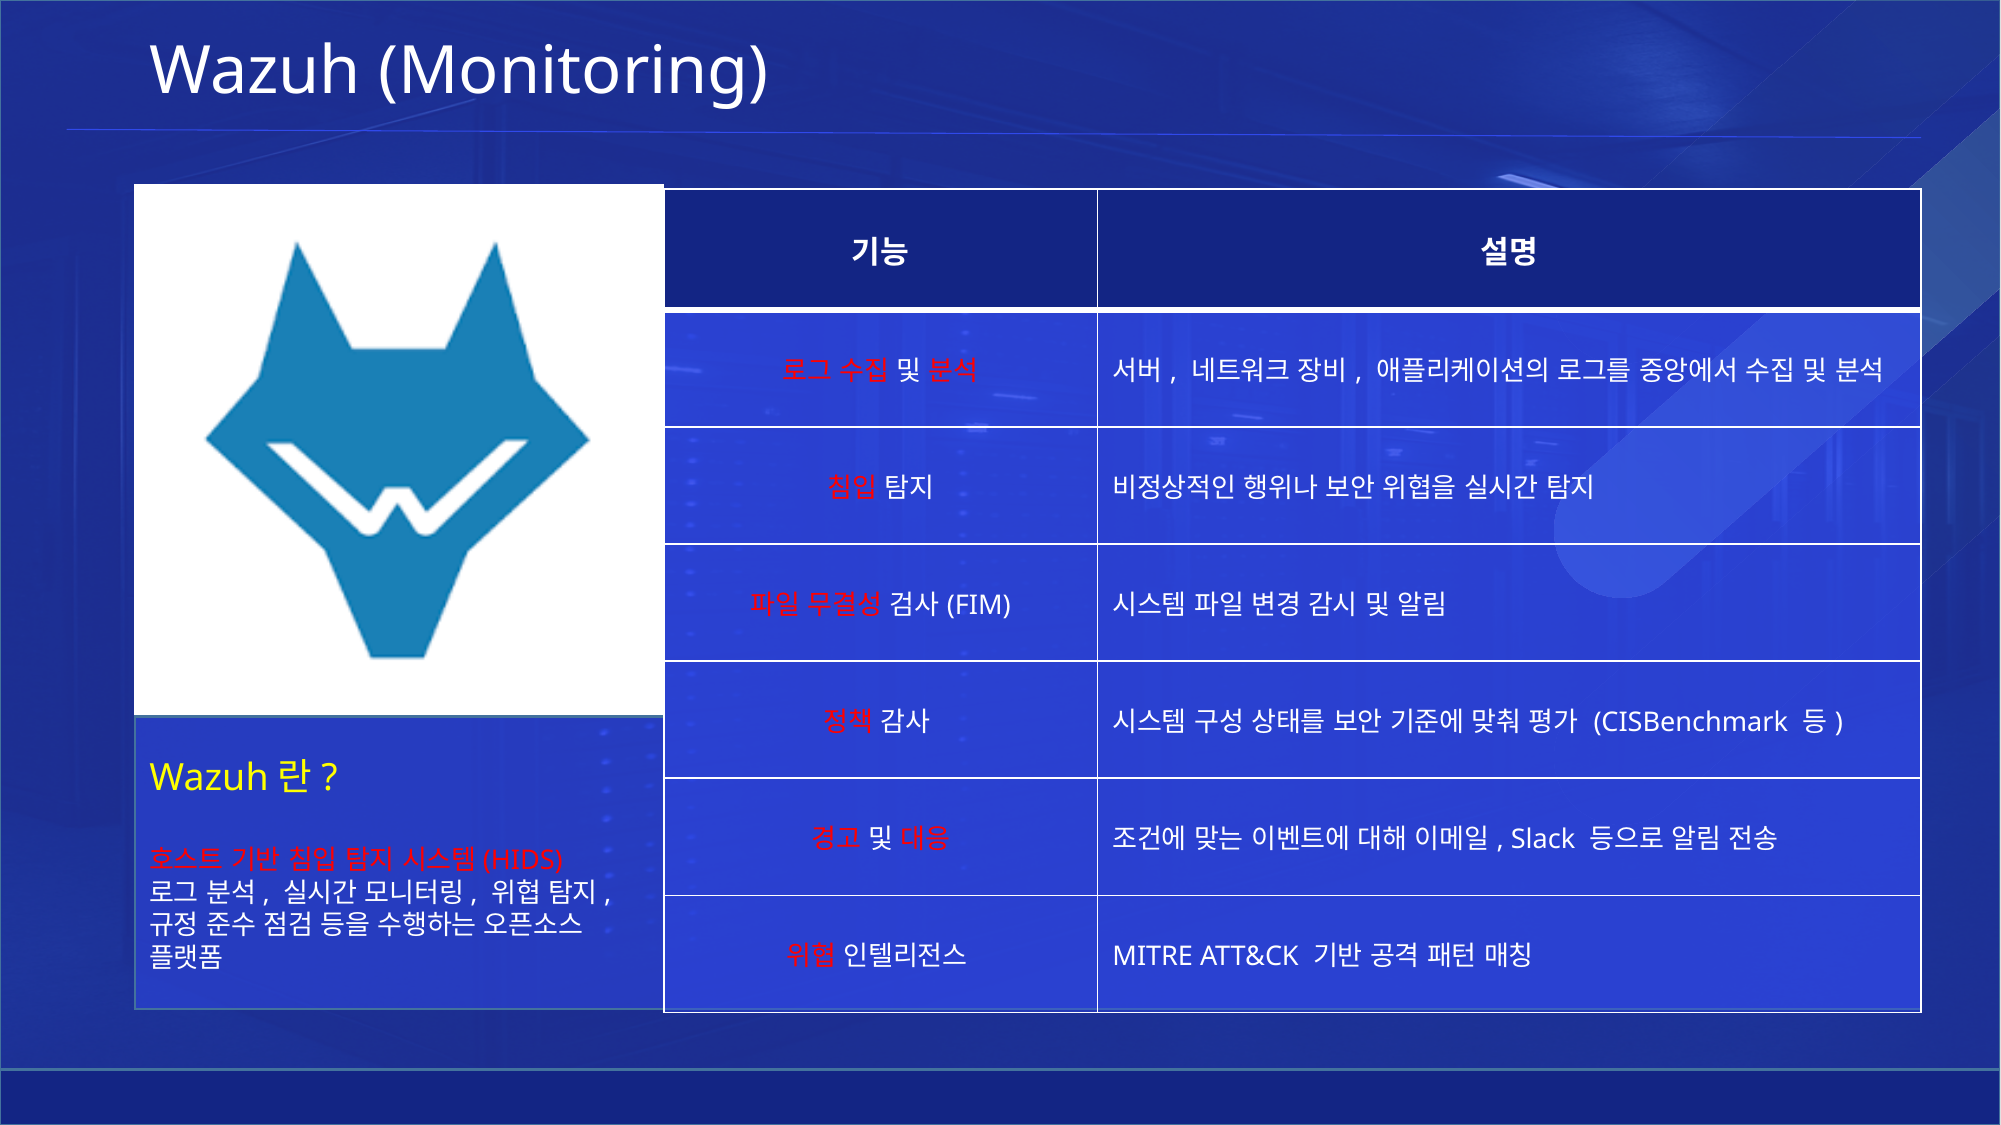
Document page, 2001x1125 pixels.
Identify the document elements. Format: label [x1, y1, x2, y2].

text_box [0, 1070, 2000, 1125]
text_box [0, 0, 2000, 1070]
picture [134, 184, 664, 717]
text_box [66, 129, 1922, 138]
